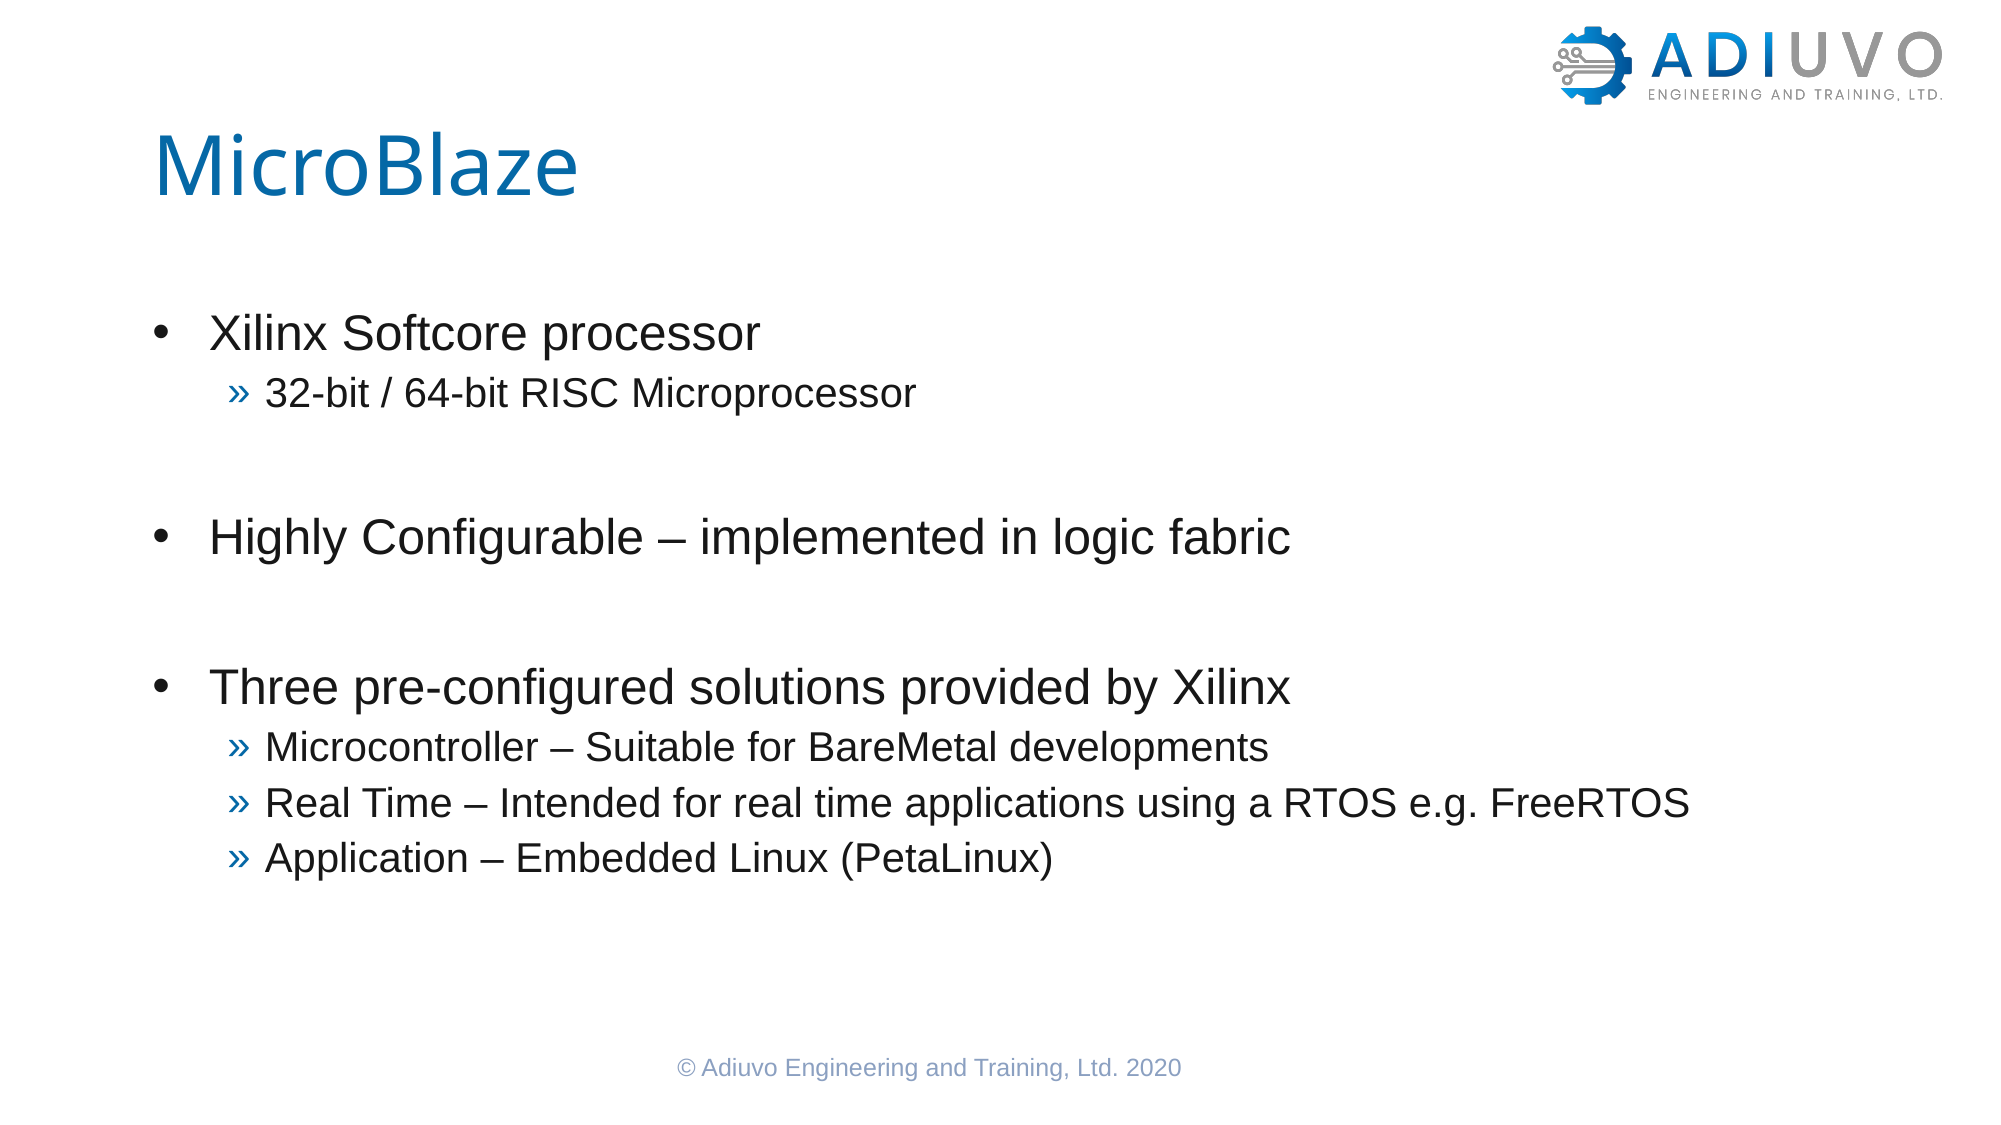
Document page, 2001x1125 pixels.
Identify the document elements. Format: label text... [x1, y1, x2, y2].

picture [1549, 15, 1949, 119]
title MicroBlaze [137, 59, 1863, 278]
list Xilinx Softcore processor 32-bit / 64-bit RISC Microprocessor Highly Configurable – implemented in logic fabric Three pre-configured solutions provided by Xilinx Microcontroller – Suitable for BareMetal developments Real Time – Intended for real time applications using a RTOS e.g. FreeRTOS Application – Embedded Linux (PetaLinux) [137, 299, 1863, 1014]
footer © Adiuvo Engineering and Training, Ltd. 2020 [662, 1036, 1338, 1097]
